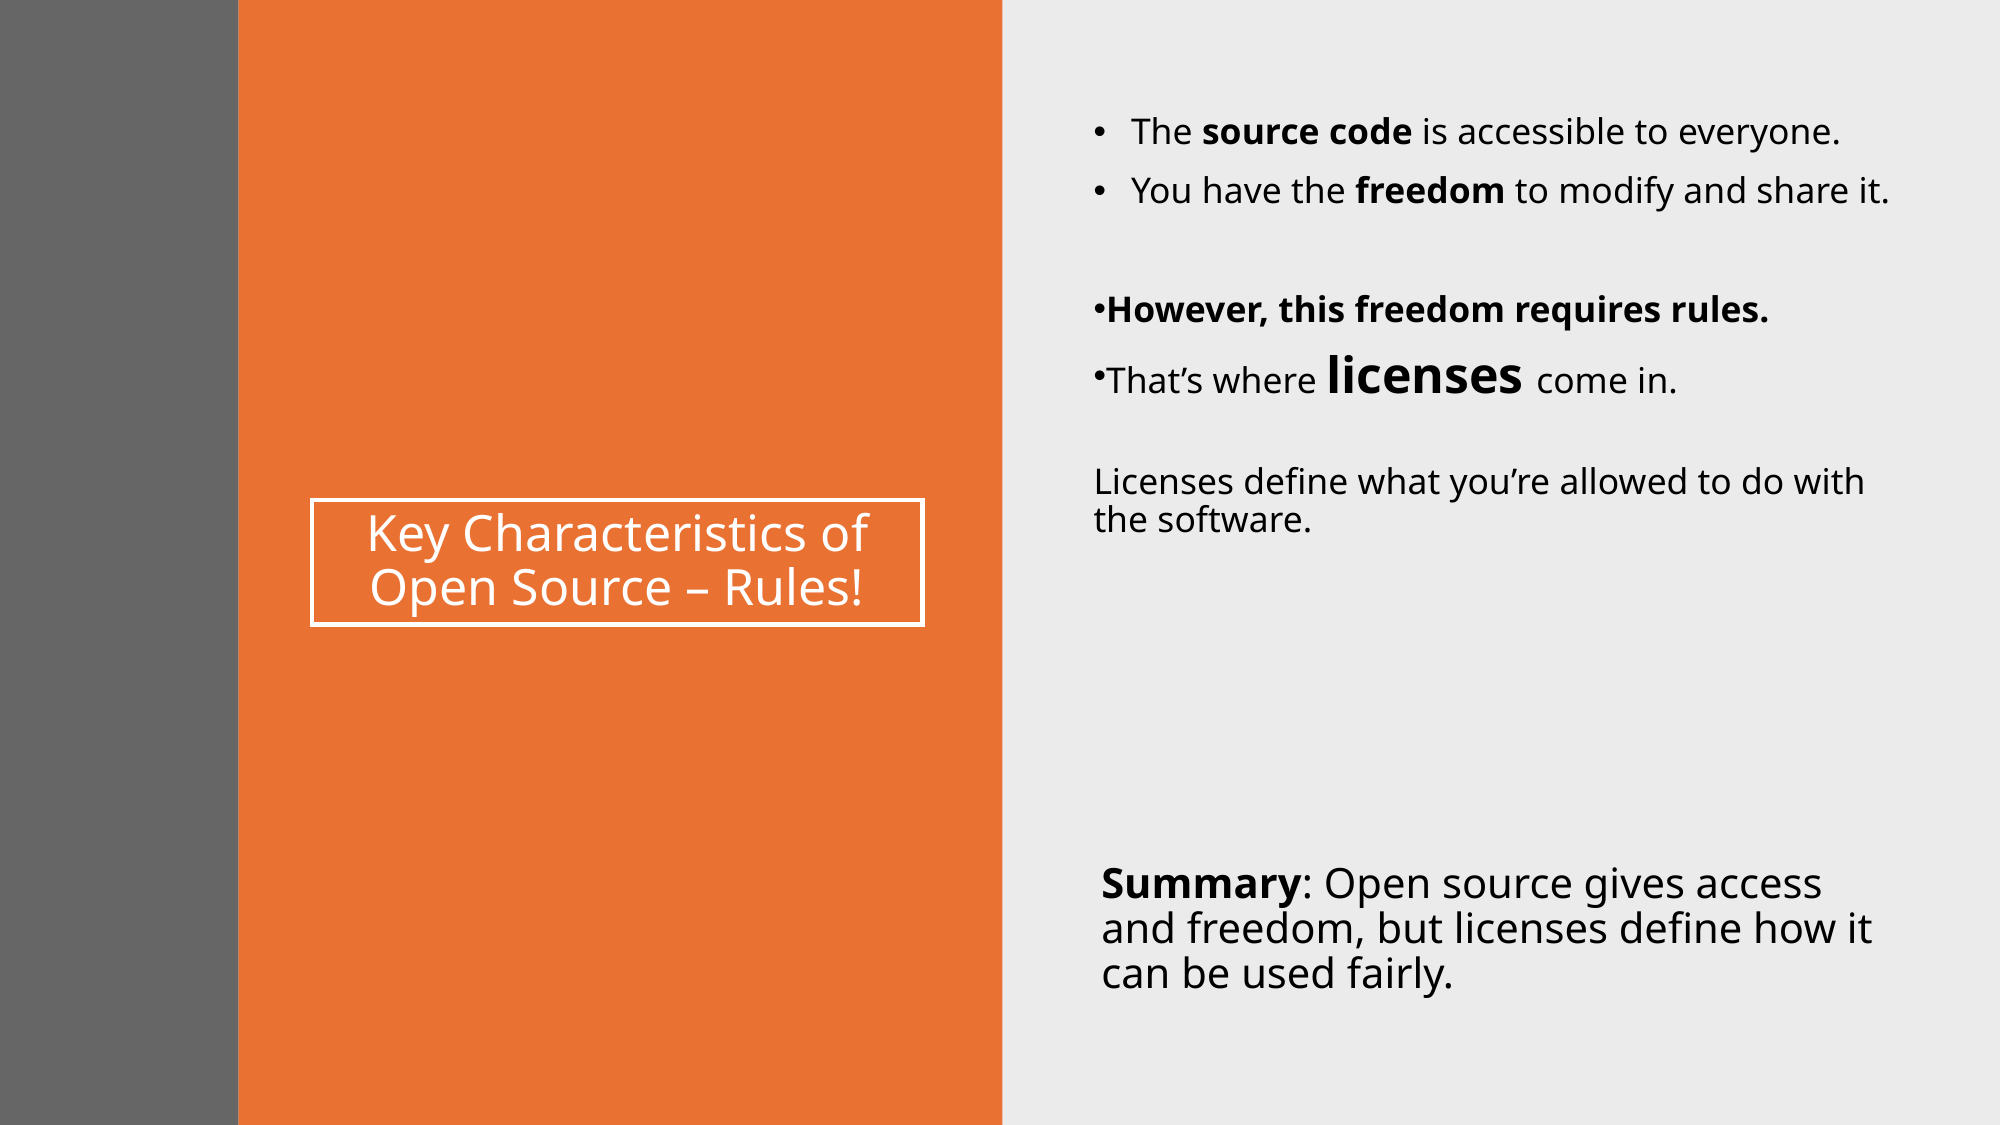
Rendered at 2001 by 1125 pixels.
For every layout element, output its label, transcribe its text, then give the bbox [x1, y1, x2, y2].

text_box [240, 0, 1004, 1125]
list The source code is accessible to everyone. You have the freedom to modify and share it. However, this freedom requires rules. That’s where licenses come in. Licenses define what you’re allowed to do with the software. [1078, 106, 1909, 627]
title Key Characteristics of Open Source – Rules! [311, 500, 923, 625]
text_box [0, 0, 240, 1125]
text_box [1004, 0, 2000, 1125]
text_box Summary: Open source gives access and freedom, but licenses define how it can be used fairly. [1086, 854, 1916, 1020]
